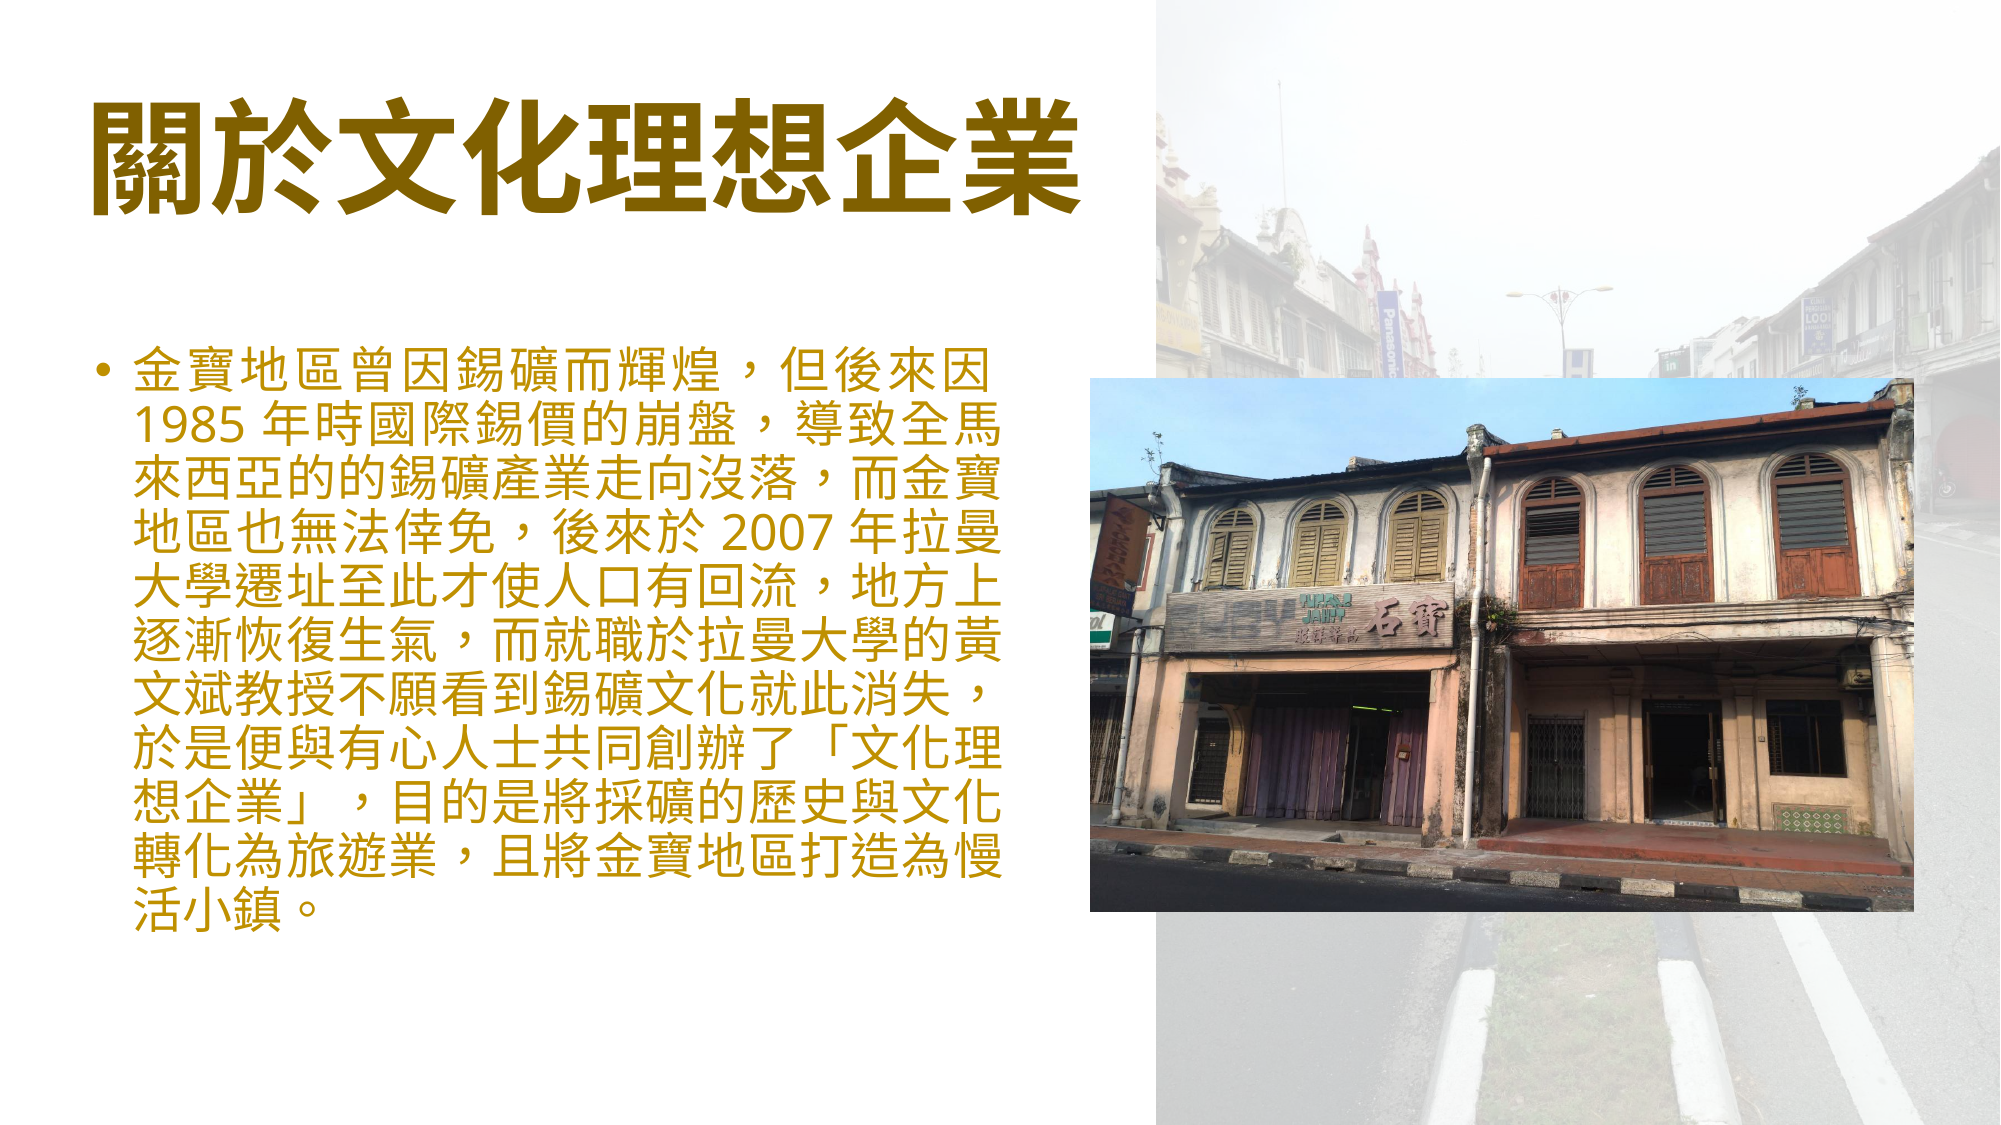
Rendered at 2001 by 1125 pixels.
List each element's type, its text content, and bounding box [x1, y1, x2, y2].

picture [1090, 0, 2000, 1125]
text_box 金寶地區曾因錫礦而輝煌，但後來因1985年時國際錫價的崩盤，導致全馬來西亞的的錫礦產業走向沒落，而金寶地區也無法倖免，後來於2007年拉曼大學遷址至此才使人口有回流，地方上逐漸恢復生氣，而就職於拉曼大學的黃文斌教授不願看到錫礦文化就此消失，於是便與有心人士共同創辦了「文化理想企業」，目的是將採礦的歷史與文化轉化為旅遊業，且將金寶地區打造為慢活小鎮。 [94, 345, 1004, 1125]
text_box 關於文化理想企業 [69, 71, 1100, 237]
